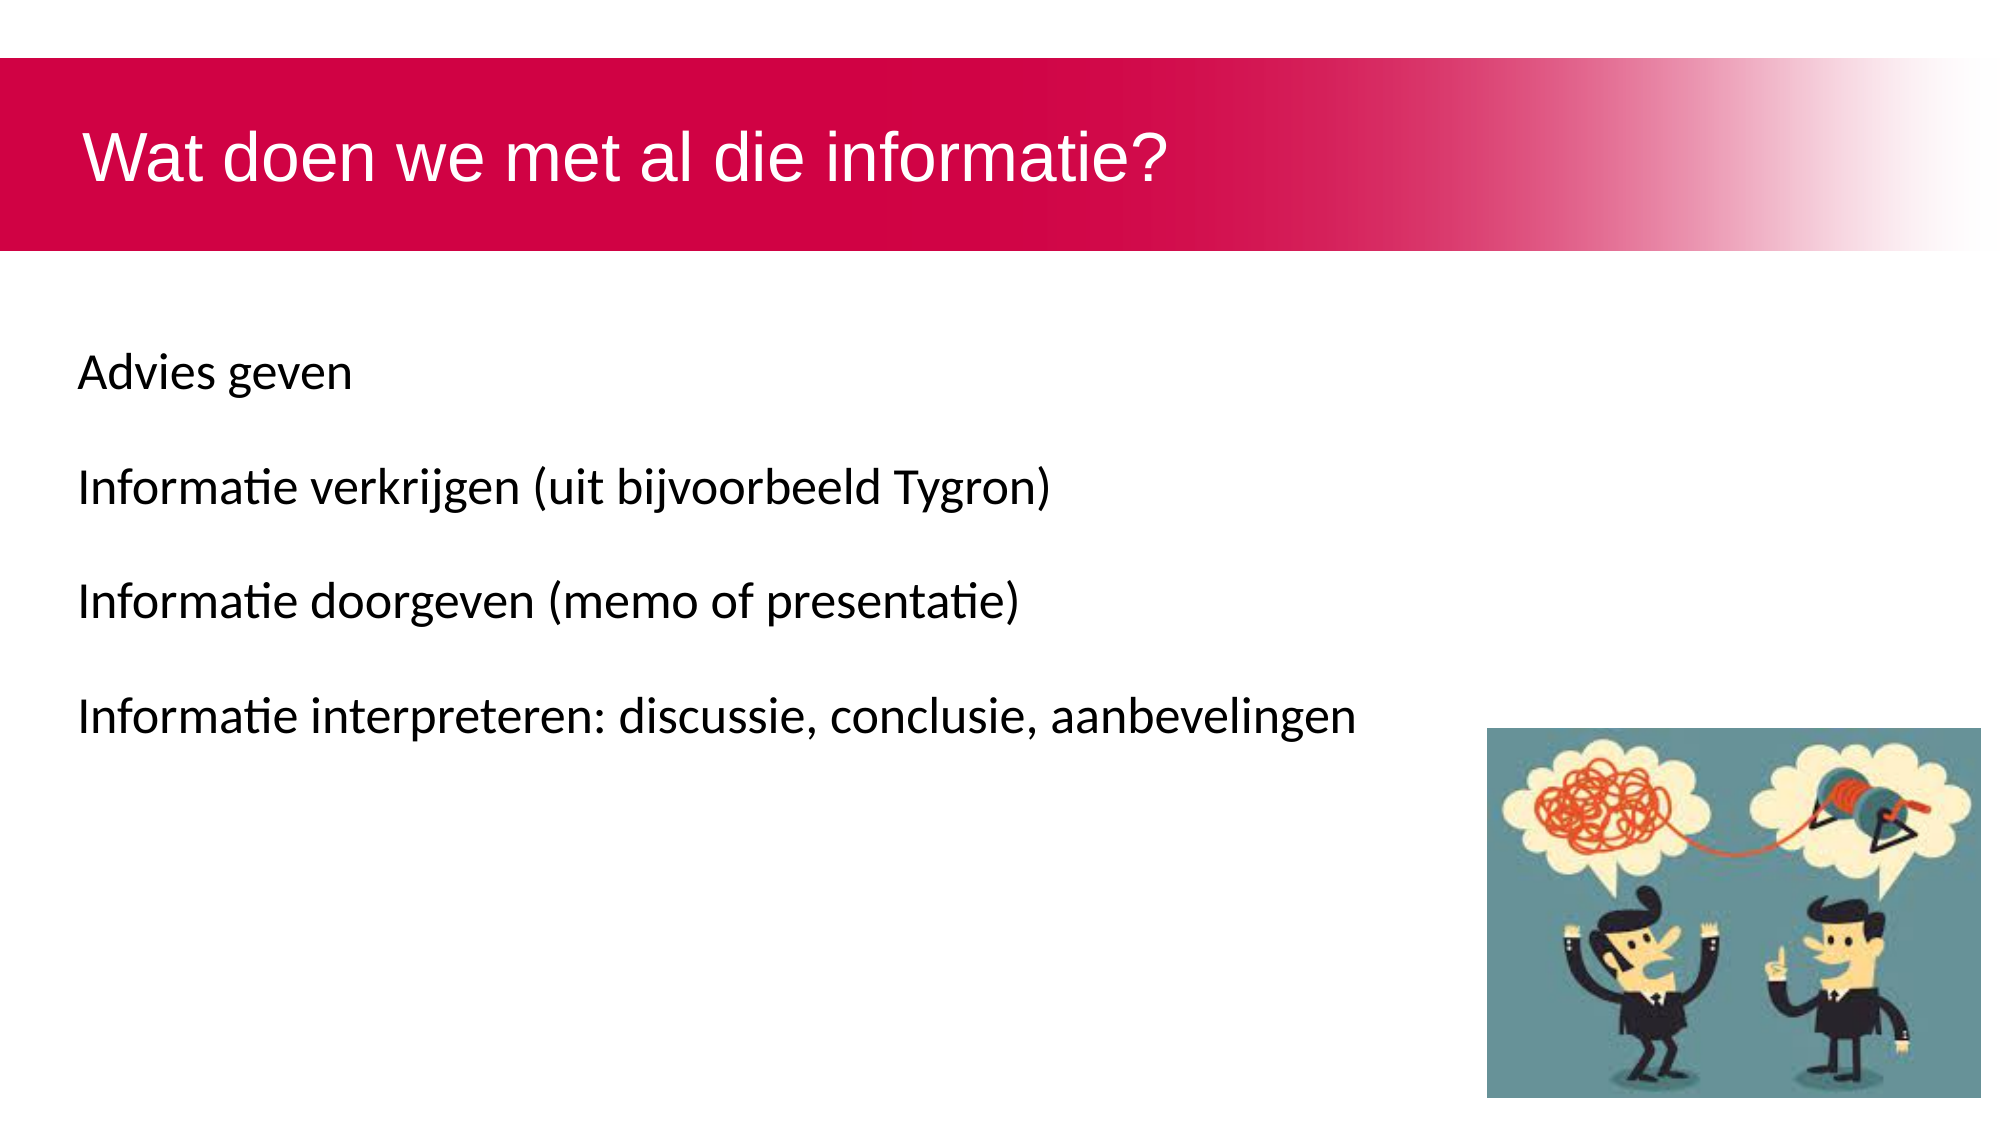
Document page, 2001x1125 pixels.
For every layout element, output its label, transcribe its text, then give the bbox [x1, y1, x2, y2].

picture [1487, 728, 1981, 1098]
list Advies geven Informatie verkrijgen (uit bijvoorbeeld Tygron) Informatie doorgeven (memo of presentatie) Informatie interpreteren: discussie, conclusie, aanbevelingen [51, 293, 1829, 968]
picture [0, 58, 2000, 251]
title Wat doen we met al die informatie? [82, 97, 1828, 210]
